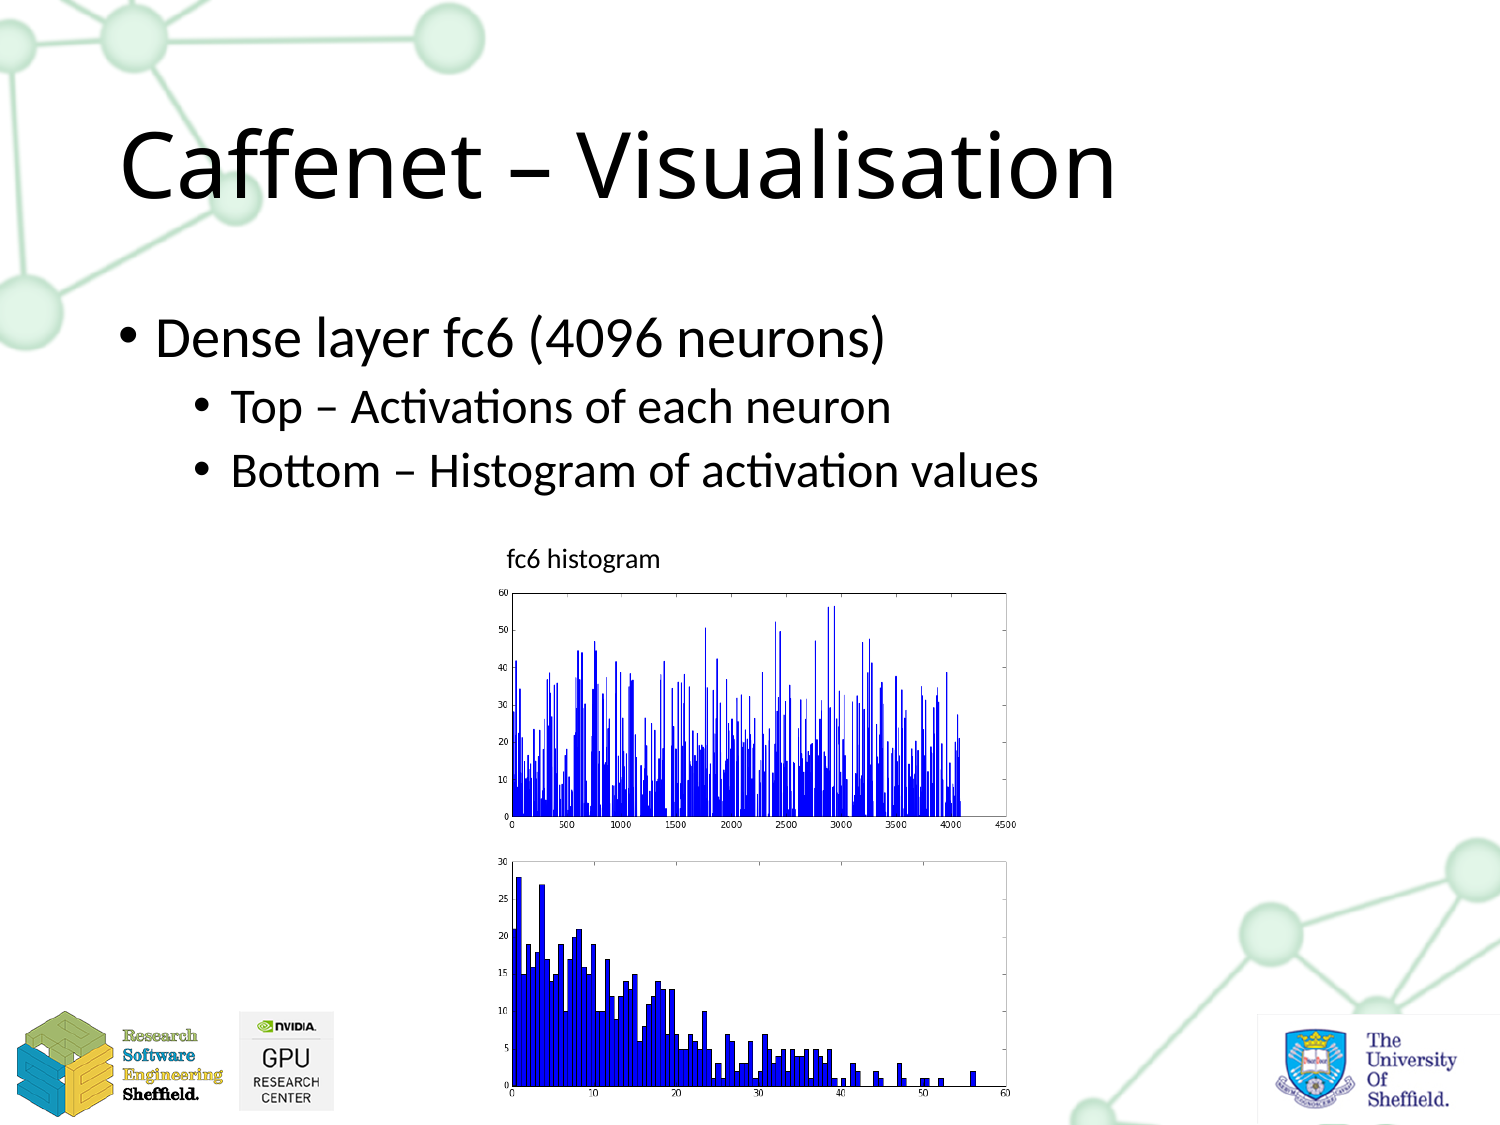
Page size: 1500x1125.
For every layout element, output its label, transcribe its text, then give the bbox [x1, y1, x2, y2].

text_box fc6 histogram [491, 533, 686, 582]
picture [0, 0, 1500, 1125]
title Caffenet – Visualisation [103, 59, 1397, 278]
list Dense layer fc6 (4096 neurons) Top – Activations of each neuron Bottom – Histogram of activation values [103, 299, 1397, 1014]
